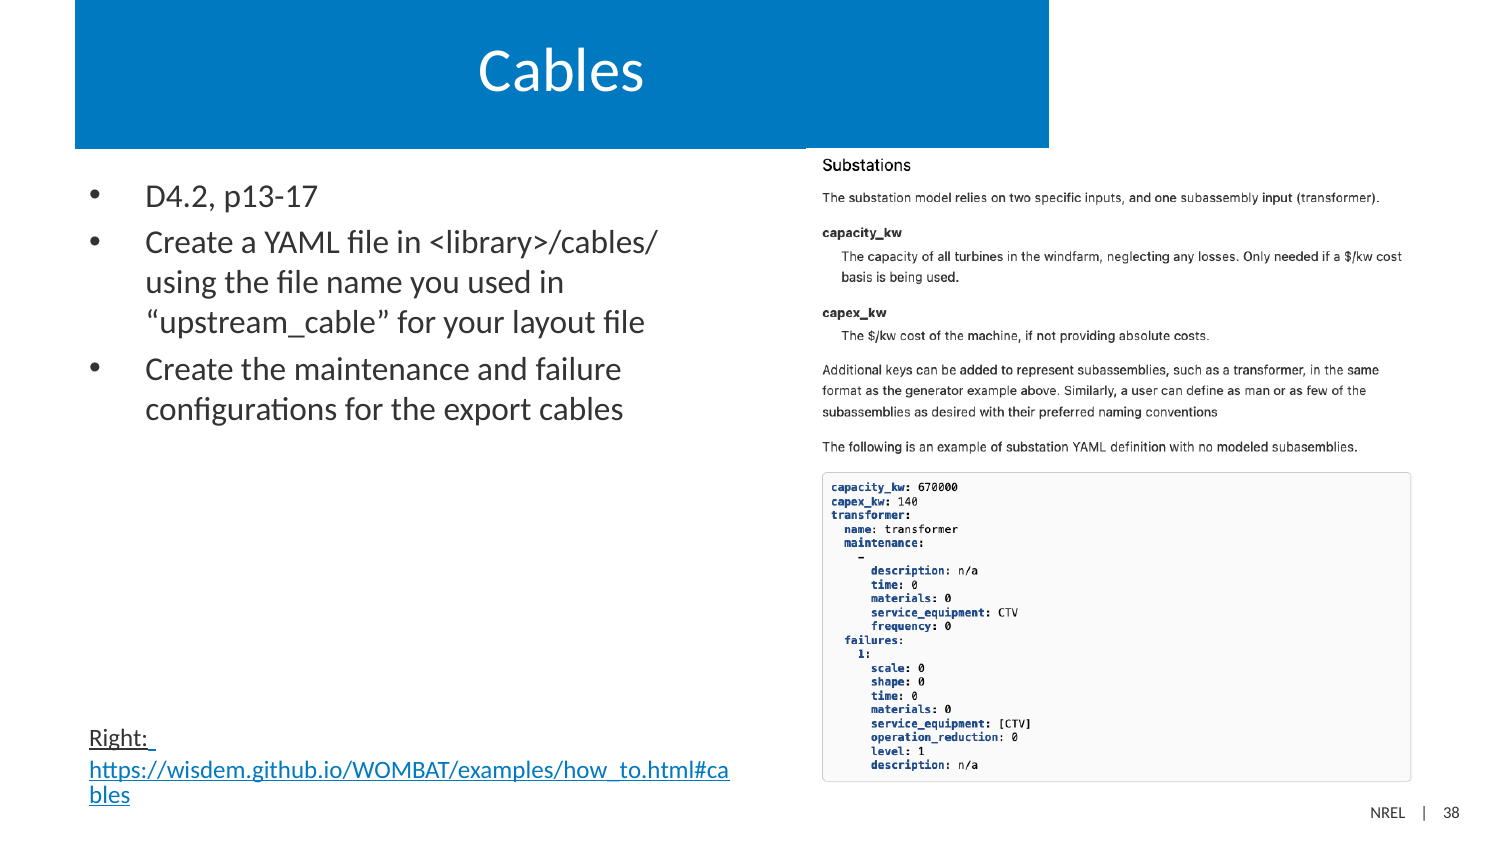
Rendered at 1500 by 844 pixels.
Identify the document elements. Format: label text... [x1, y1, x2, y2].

picture [806, 148, 1449, 793]
list D4.2, p13-17 Create a YAML file in <library>/cables/ using the file name you used in “upstream_cable” for your layout file Create the maintenance and failure configurations for the export cables Right: https://wisdem.github.io/WOMBAT/examples/how_to.html#cables [74, 166, 750, 844]
title Cables [75, 0, 1049, 149]
